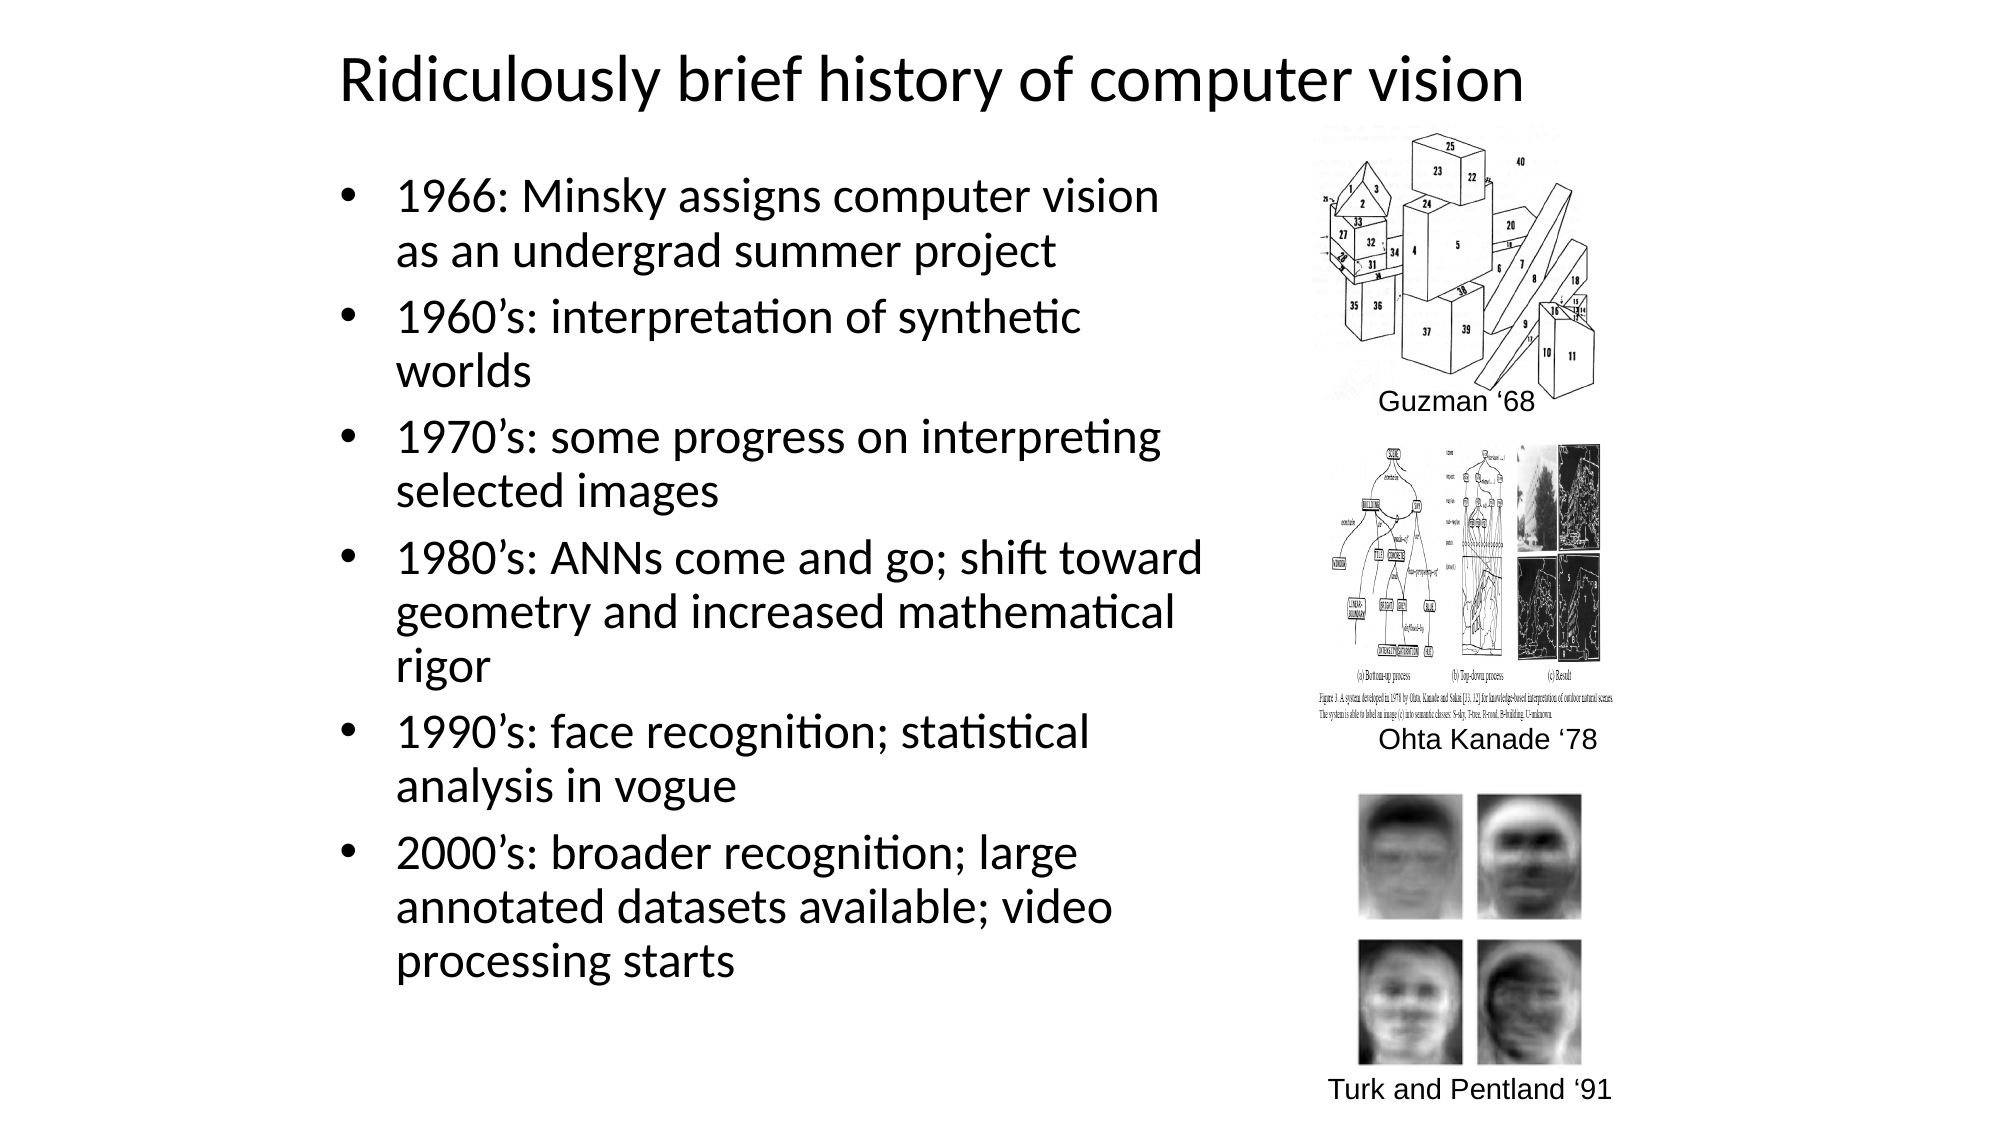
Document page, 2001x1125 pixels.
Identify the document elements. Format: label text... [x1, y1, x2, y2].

text_box Guzman ‘68 [1363, 400, 1551, 424]
picture [1312, 124, 1600, 400]
text_box 1966: Minsky assigns computer vision as an undergrad summer project 1960’s: interpretation of synthetic worlds 1970’s: some progress on interpreting selected images 1980’s: ANNs come and go; shift toward geometry and increased mathematical rigor 1990’s: face recognition; statistical analysis in vogue 2000’s: broader recognition; large annotated datasets available; video processing starts [324, 162, 1225, 1125]
text_box Turk and Pentland ‘91 [1312, 1062, 1629, 1113]
text_box Ohta Kanade ‘78 [1363, 726, 1614, 763]
picture [1349, 787, 1591, 1075]
picture [1312, 424, 1619, 726]
text_box Ridiculously brief history of computer vision [324, 0, 1675, 163]
